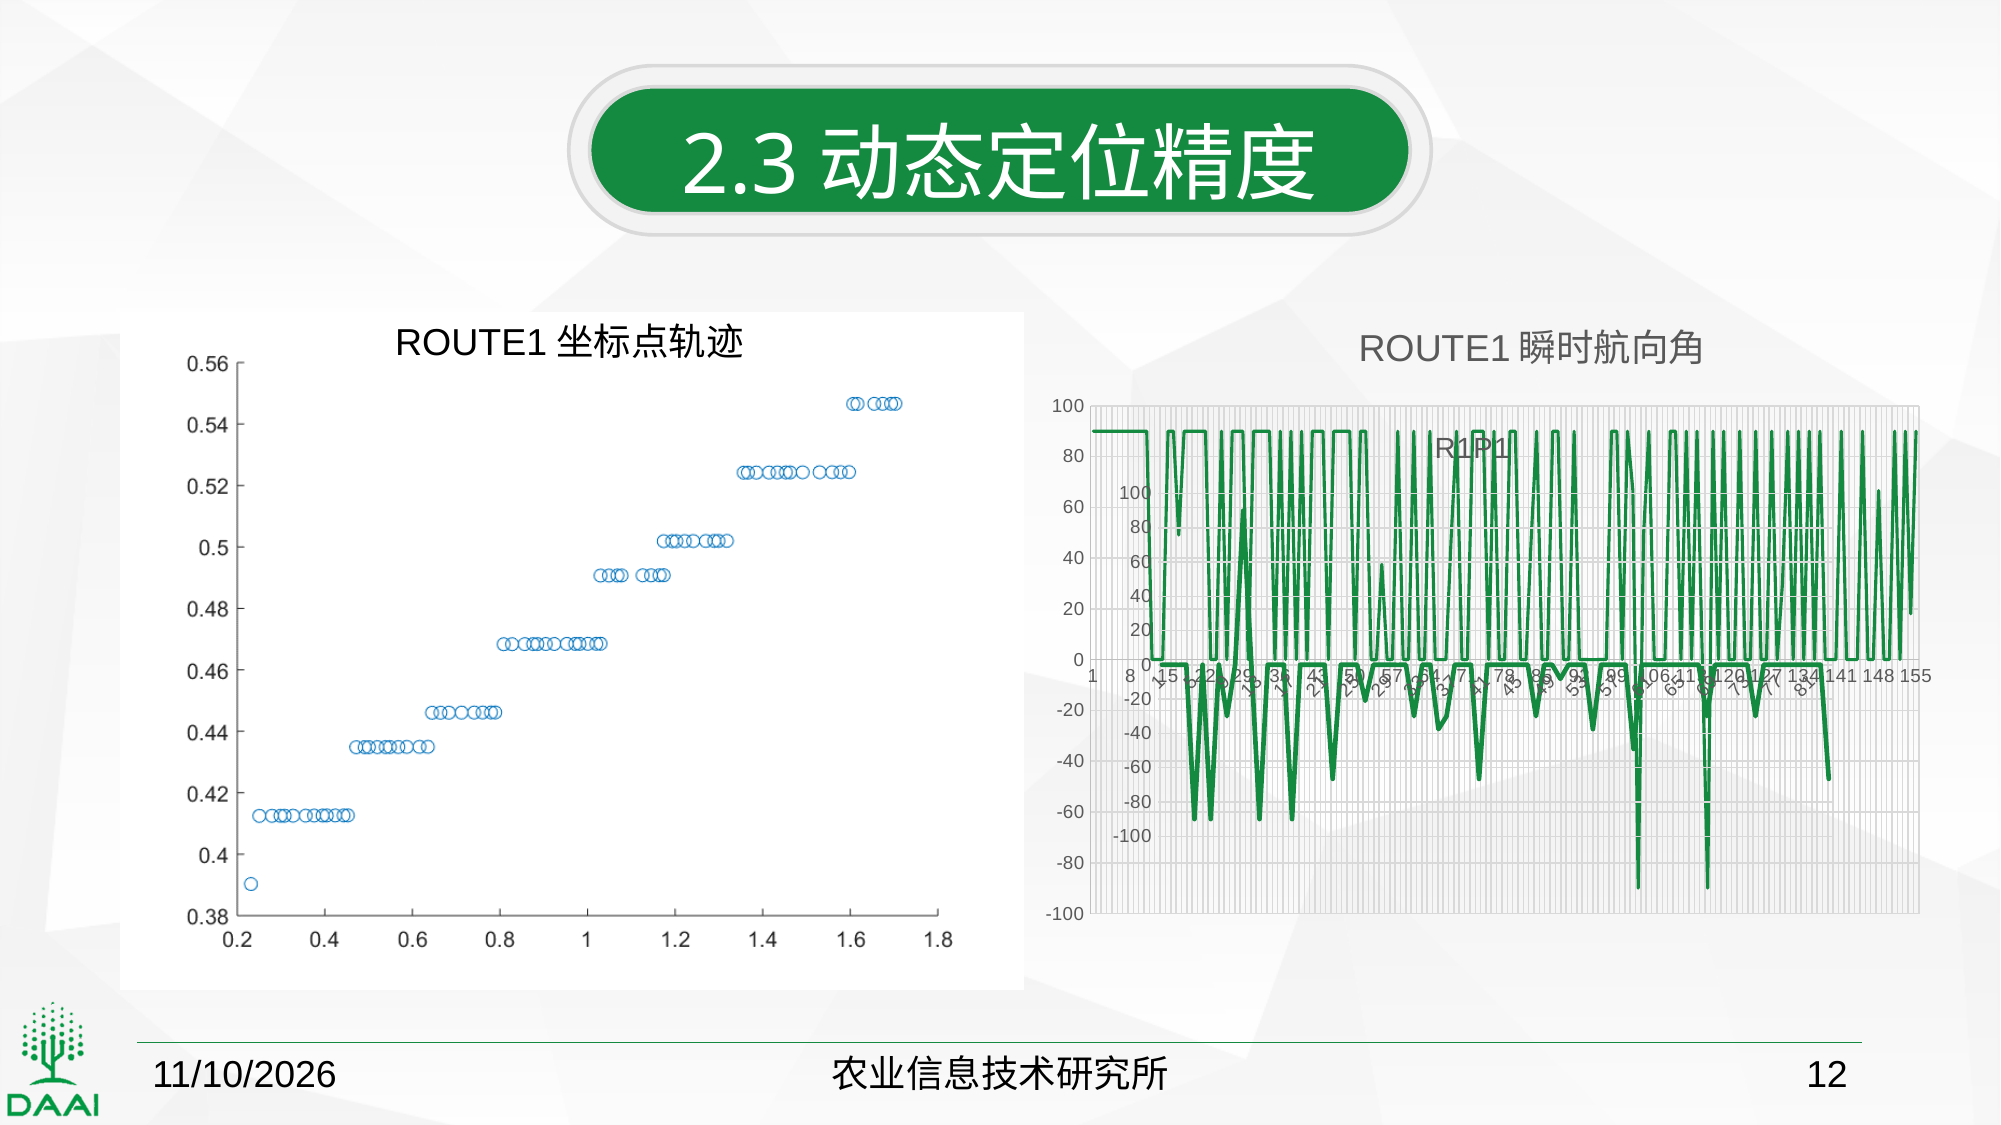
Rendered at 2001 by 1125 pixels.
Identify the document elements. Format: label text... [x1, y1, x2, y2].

slide_number 12 [1412, 1042, 1863, 1103]
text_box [120, 310, 1024, 990]
footer 农业信息技术研究所 [662, 1042, 1338, 1103]
picture [0, 0, 2000, 1125]
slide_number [137, 1042, 588, 1103]
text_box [568, 65, 1432, 320]
chart [1024, 259, 1958, 937]
